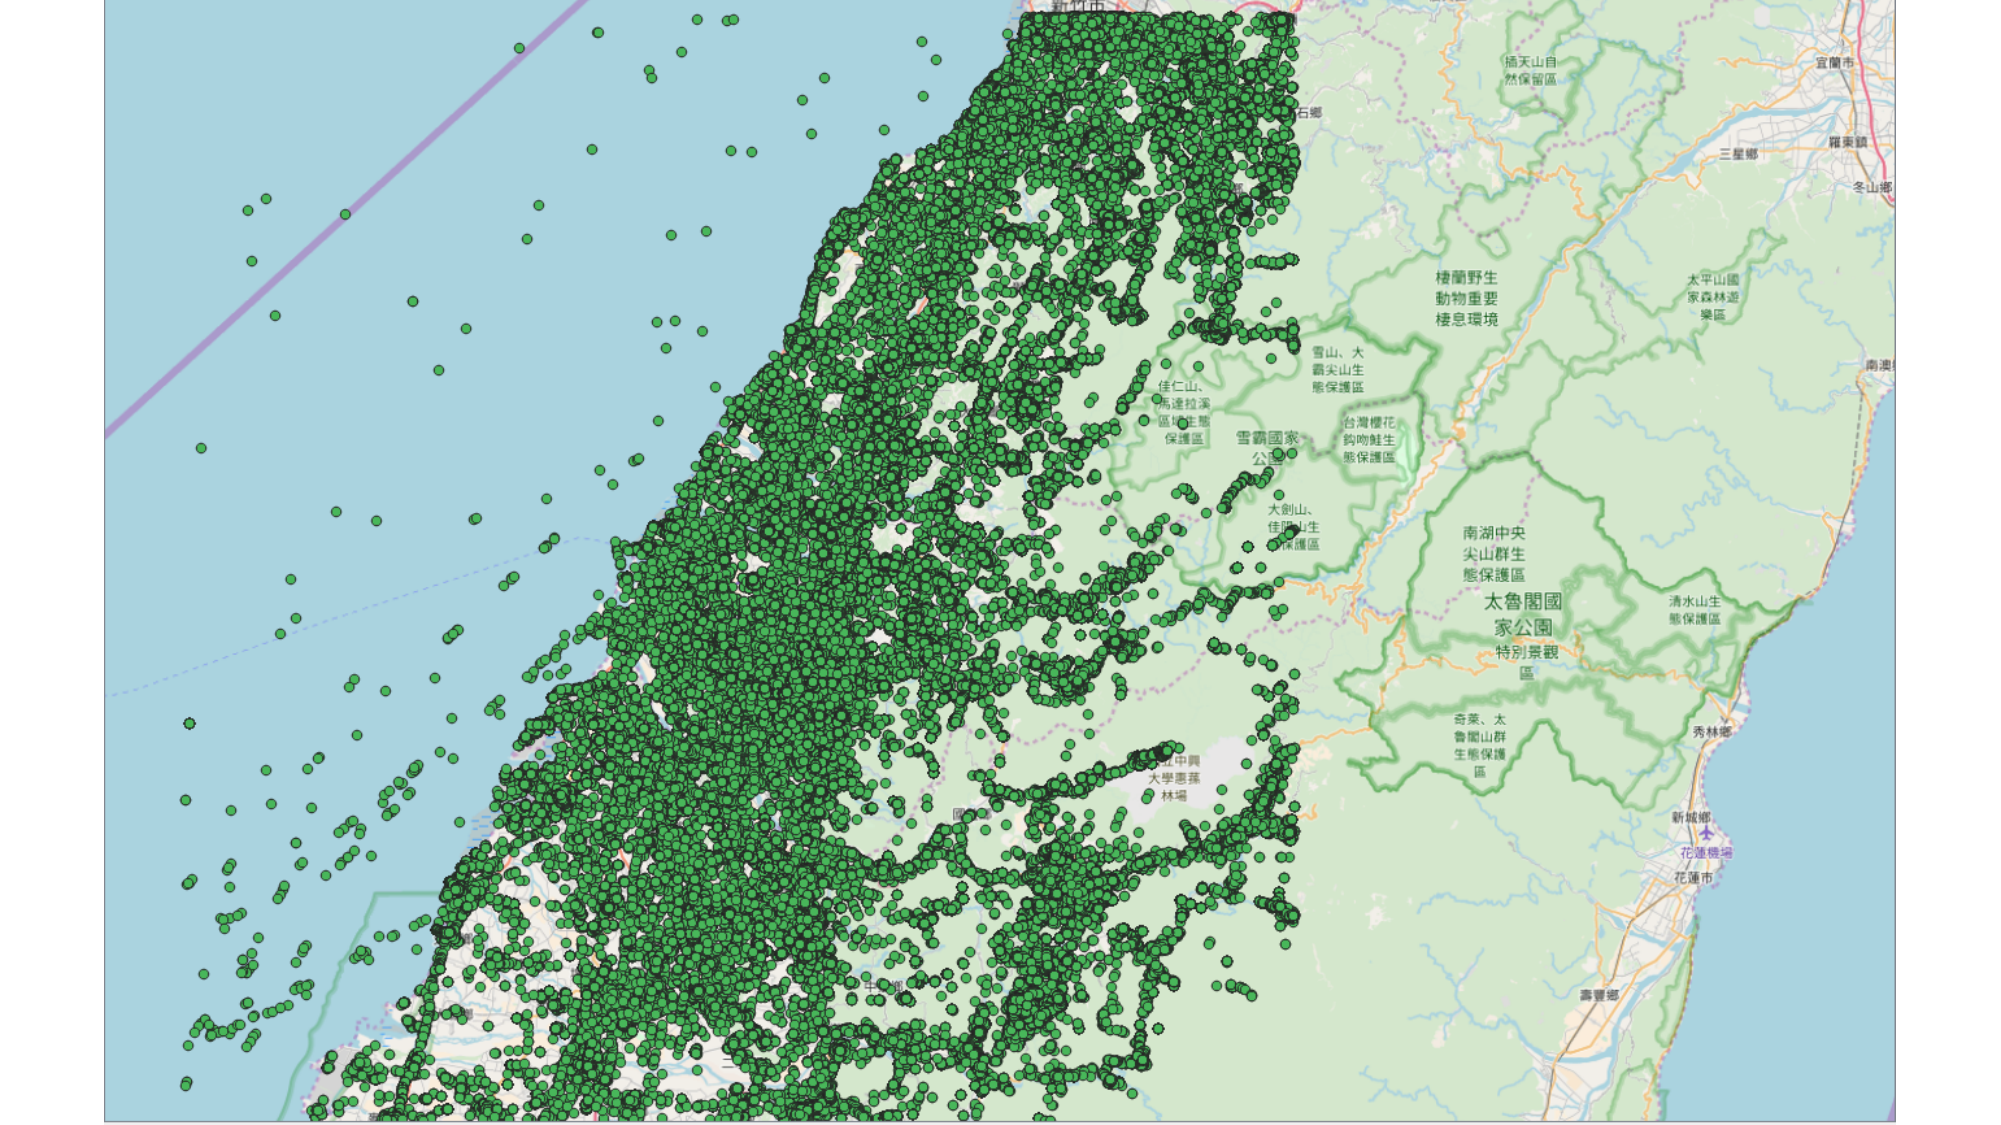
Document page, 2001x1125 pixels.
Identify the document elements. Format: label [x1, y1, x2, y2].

picture [104, 0, 1896, 1125]
